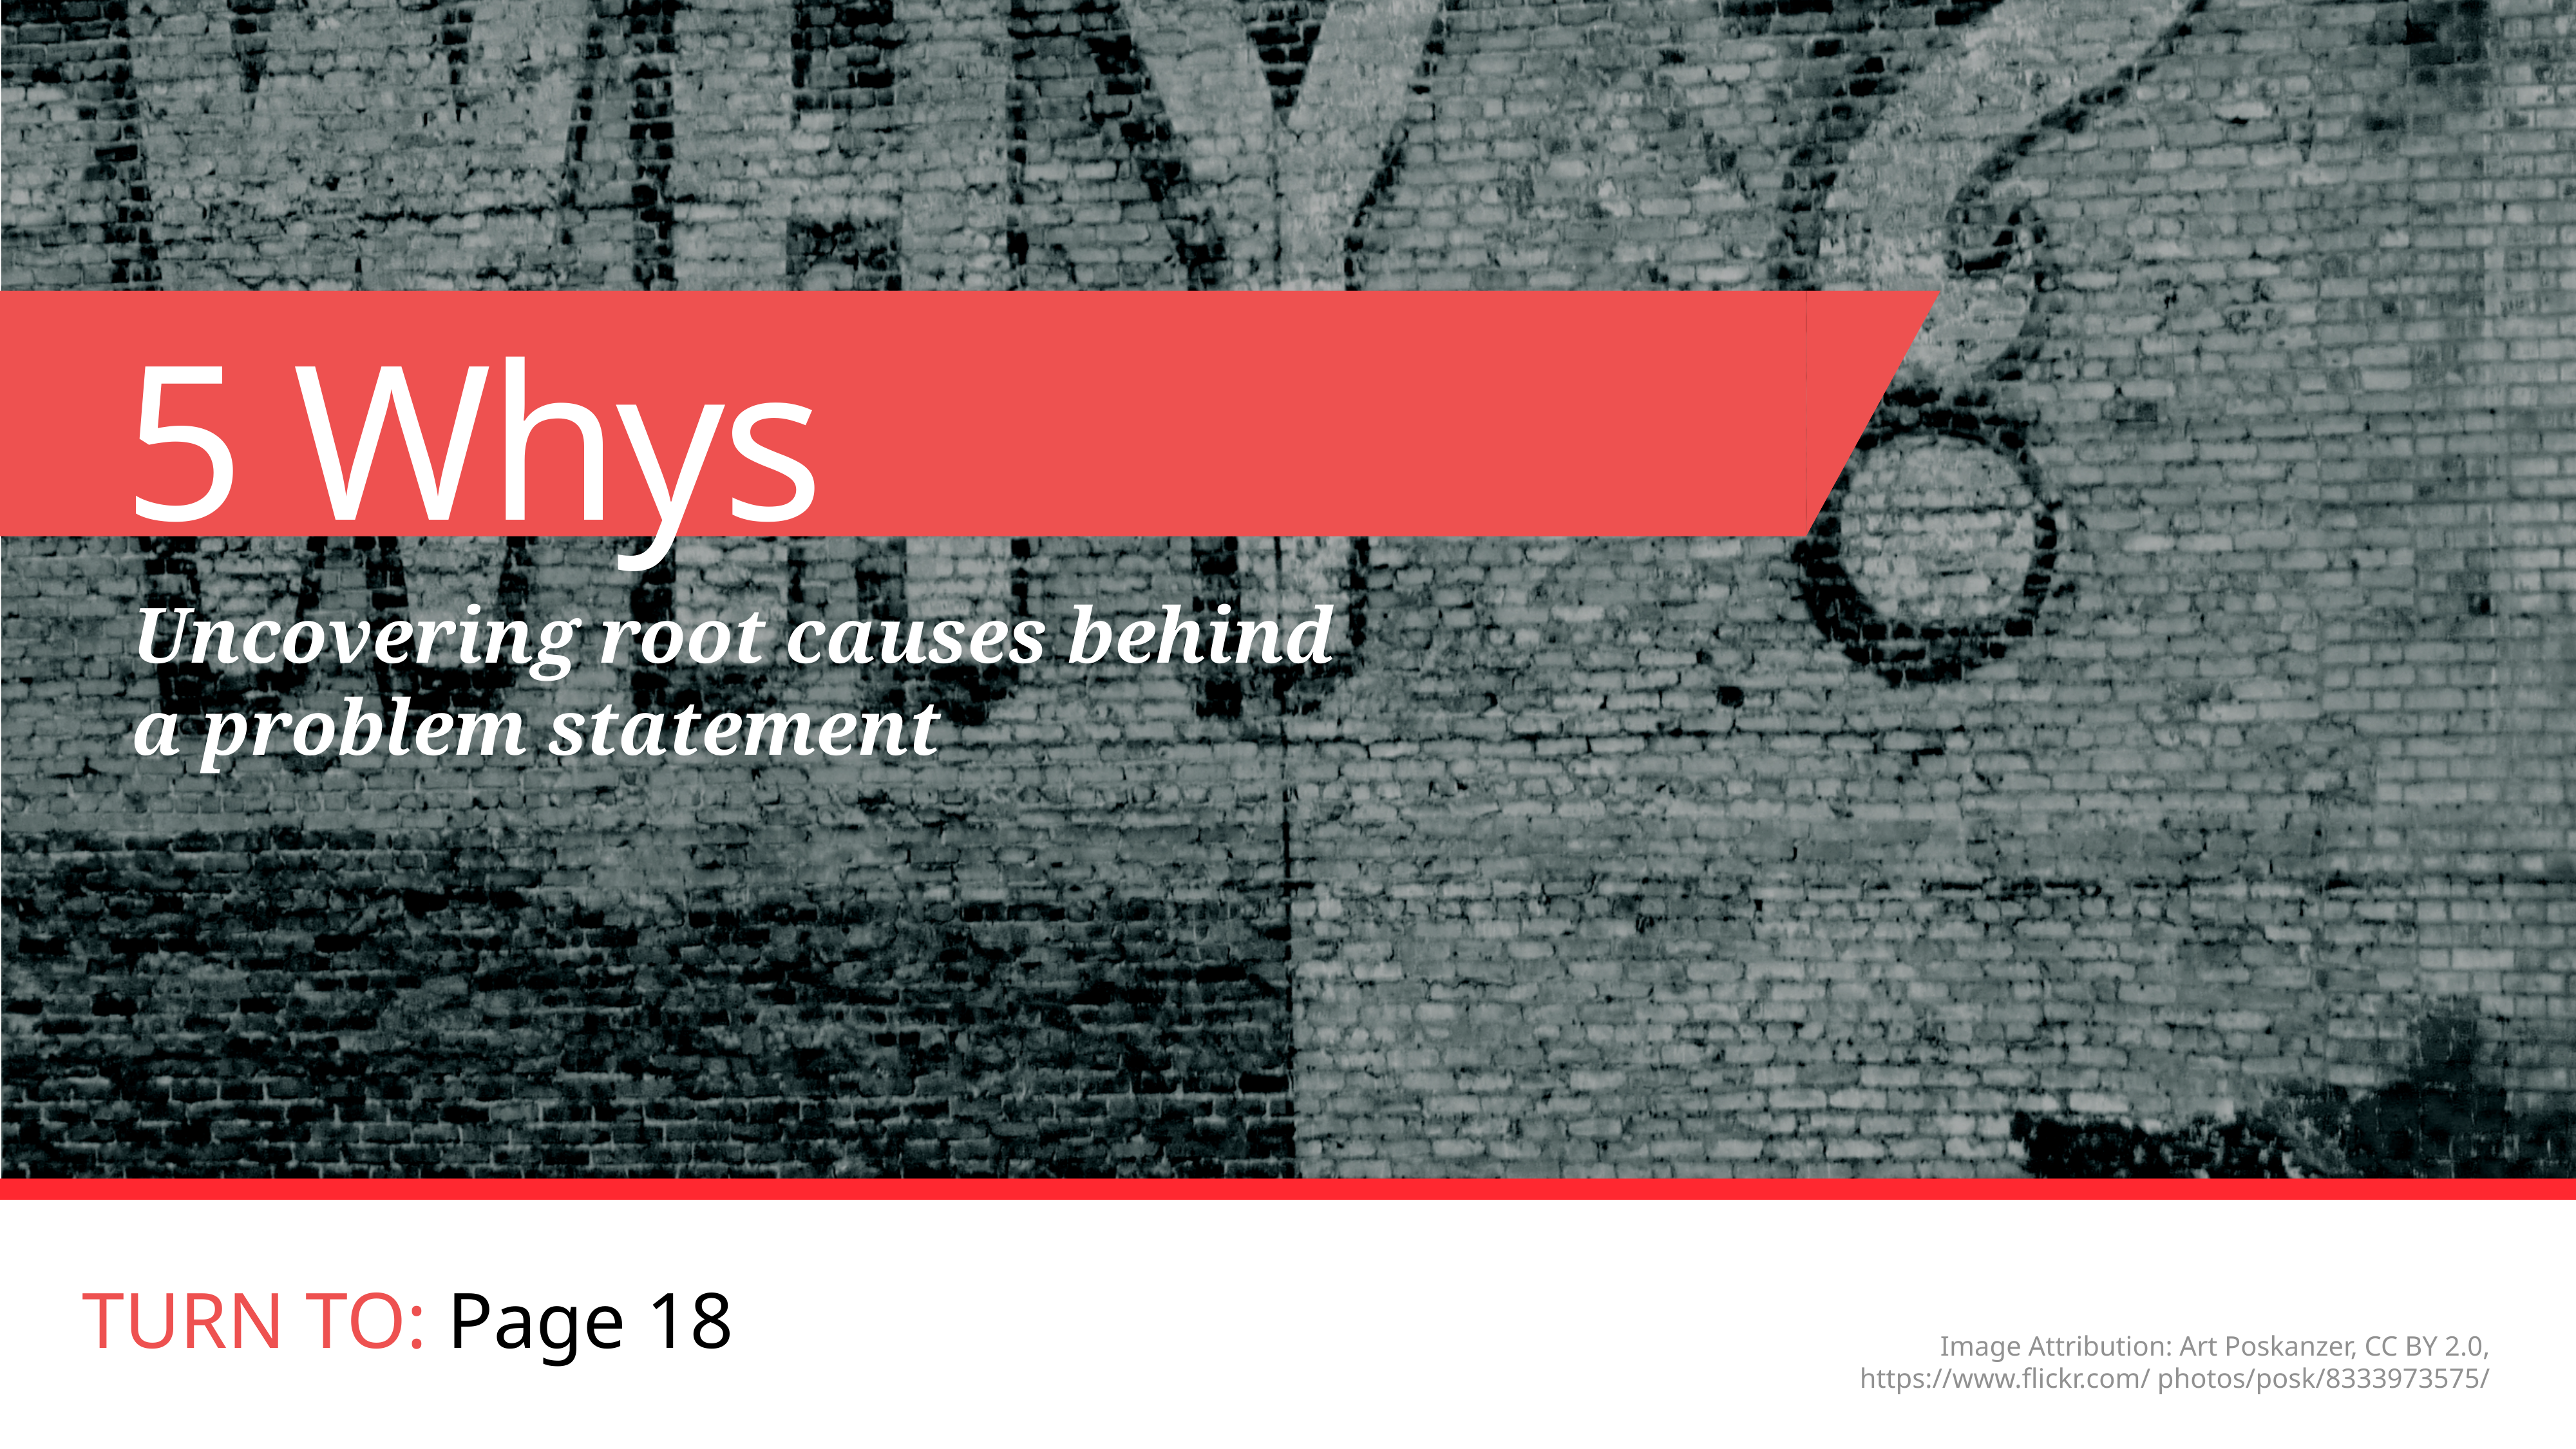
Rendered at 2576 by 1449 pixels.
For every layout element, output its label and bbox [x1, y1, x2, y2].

text_box [0, 0, 2576, 1402]
